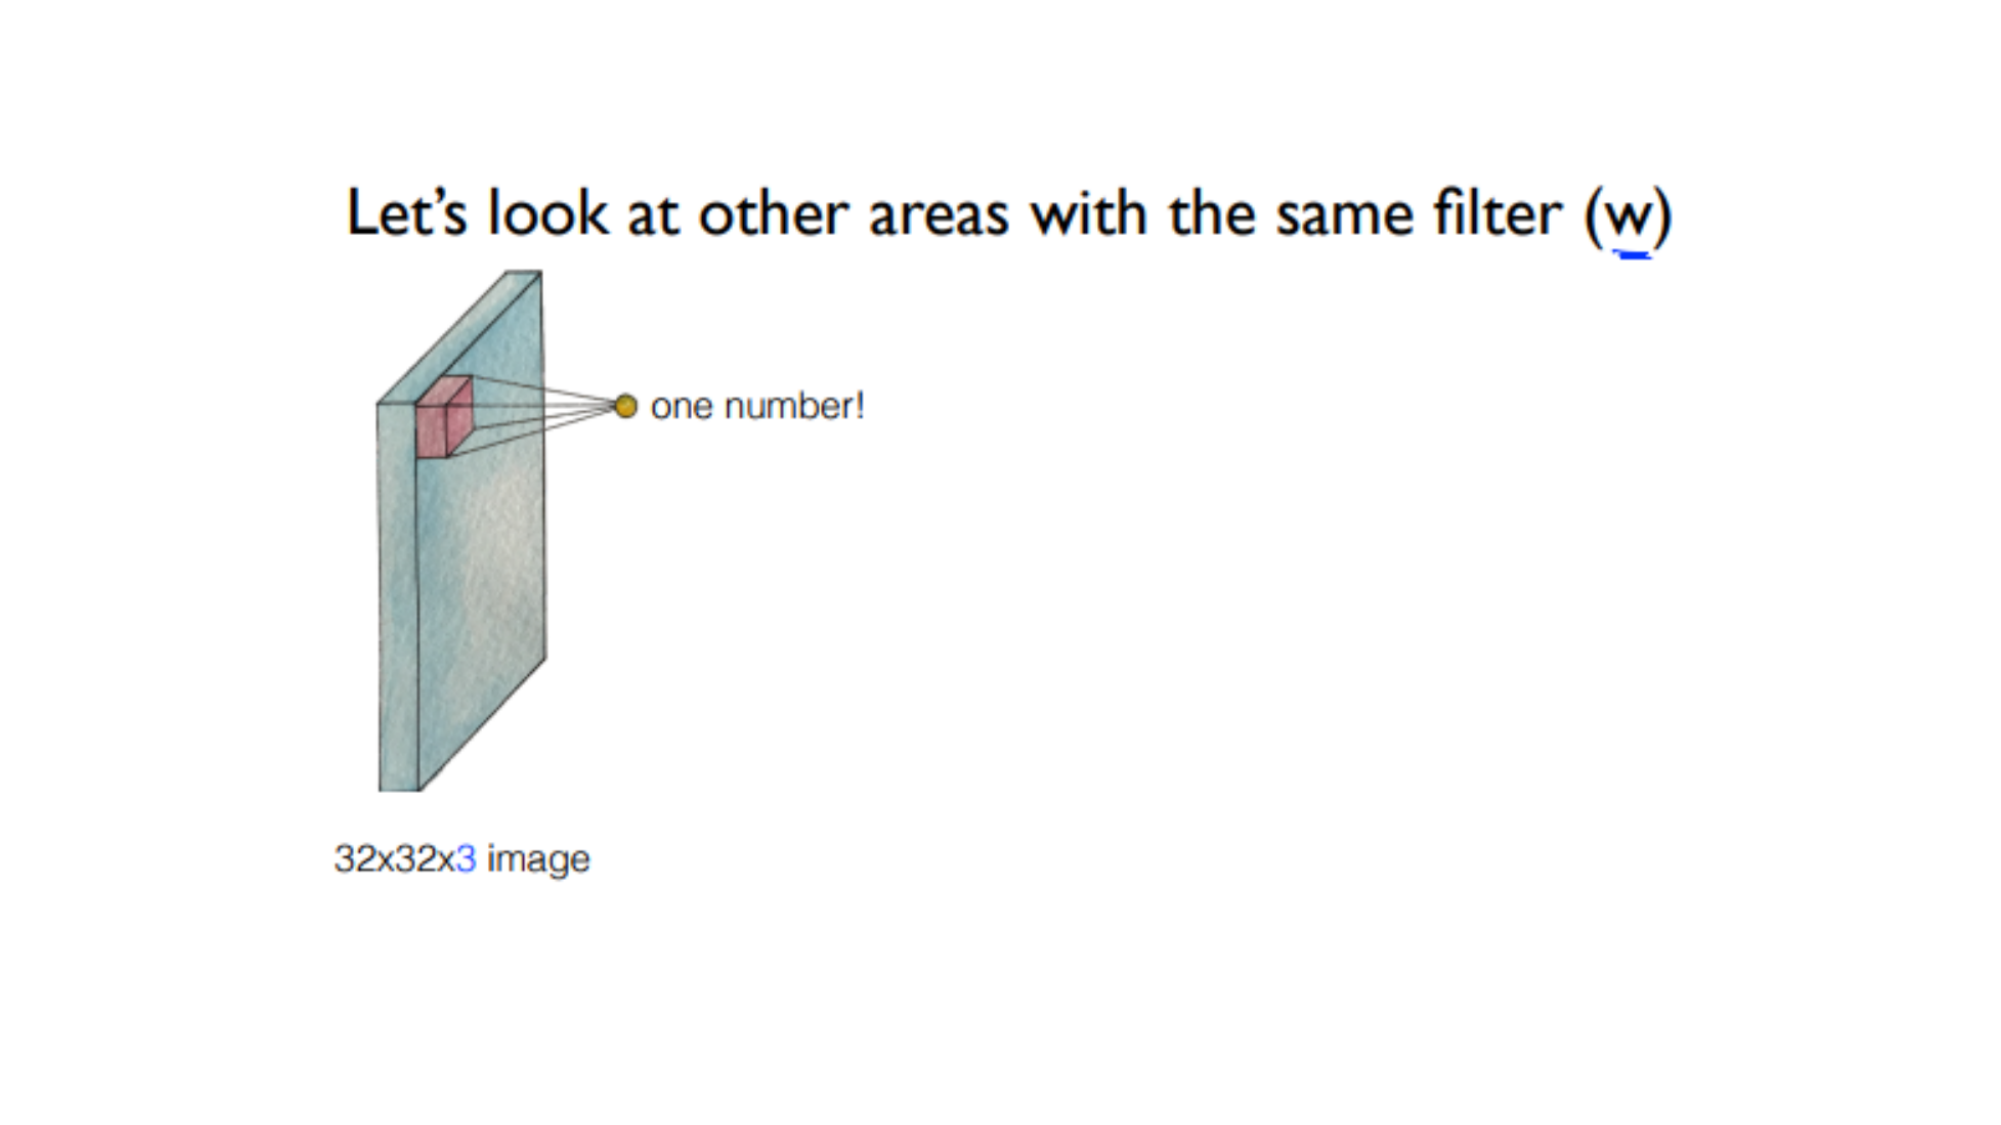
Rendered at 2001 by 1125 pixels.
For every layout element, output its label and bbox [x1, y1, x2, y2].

picture [312, 153, 1688, 972]
